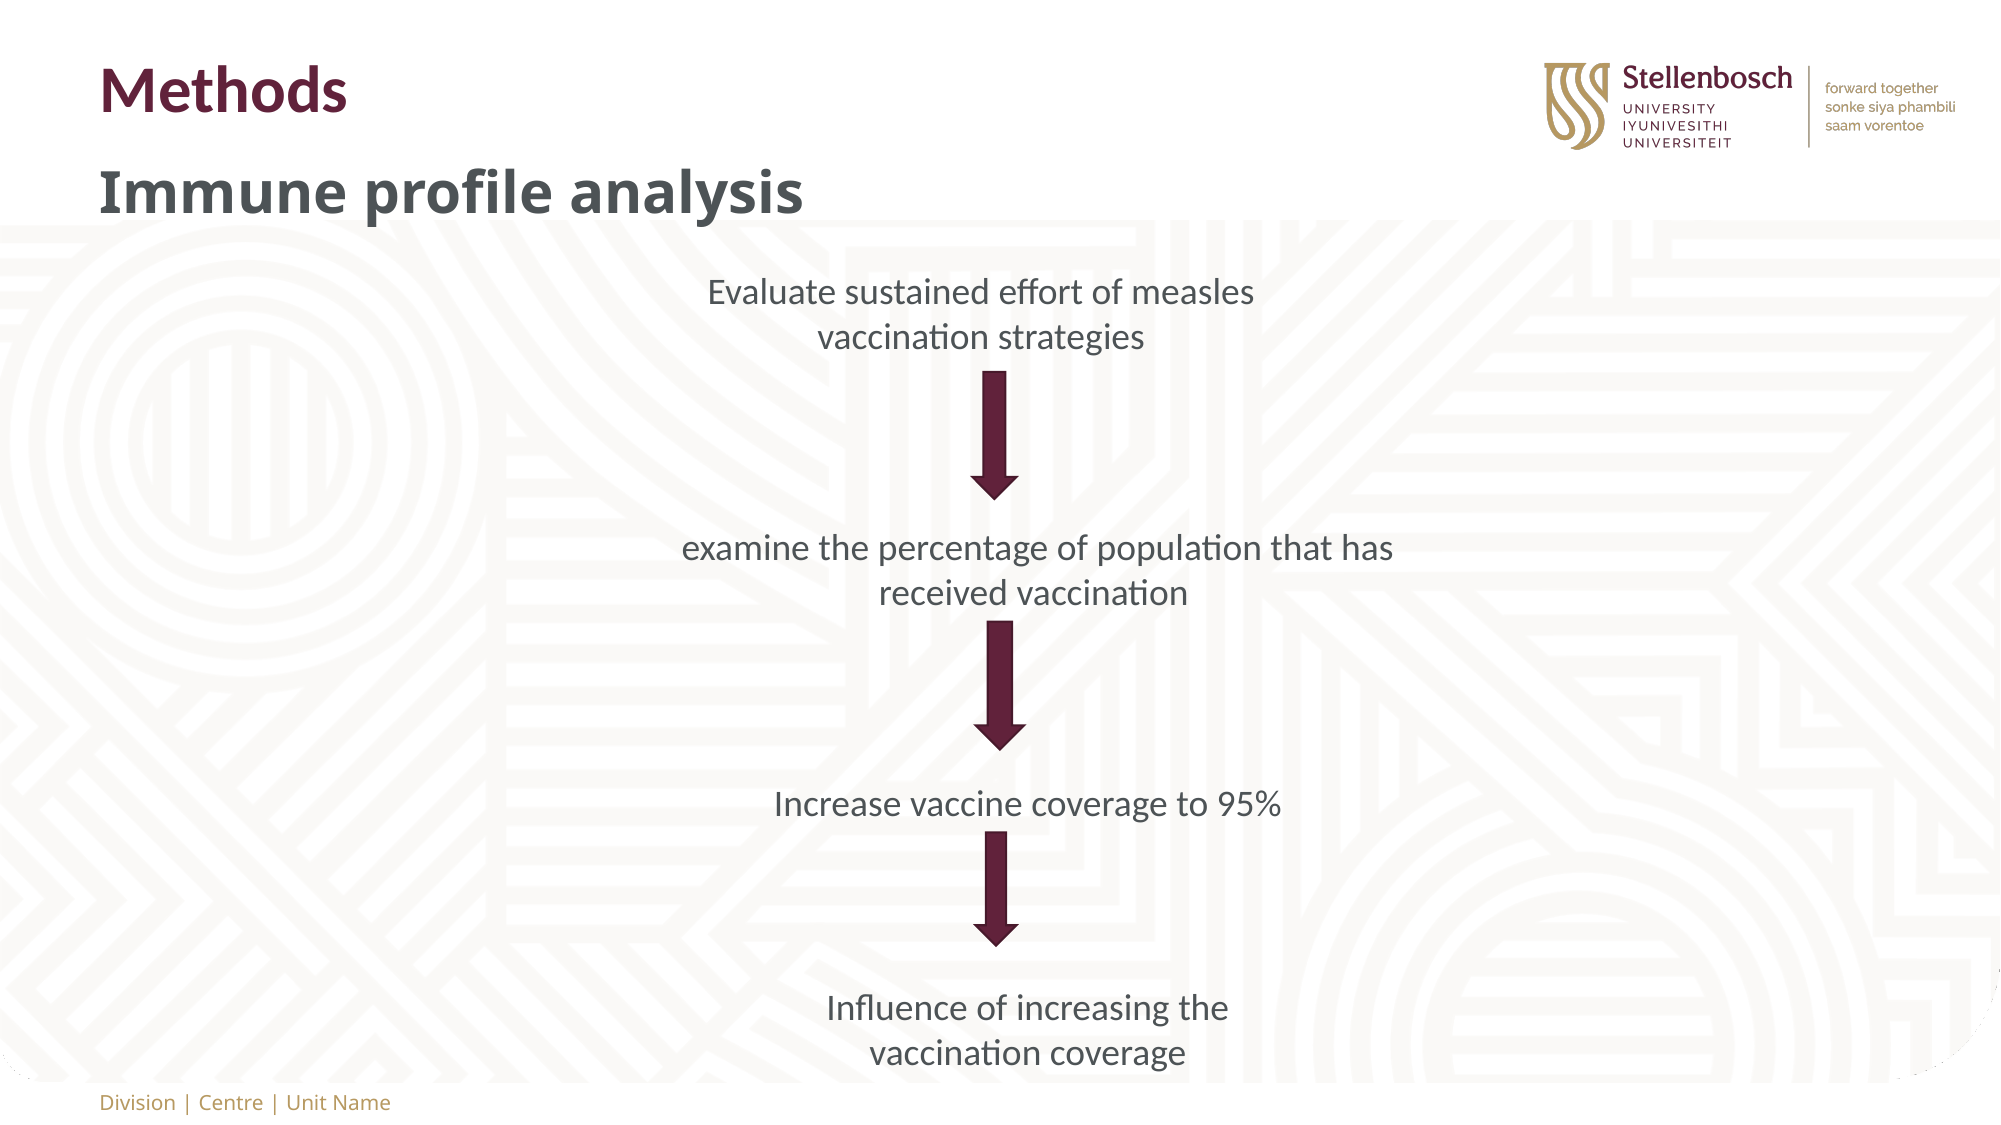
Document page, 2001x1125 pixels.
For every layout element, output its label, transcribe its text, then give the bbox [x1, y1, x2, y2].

title Methods [85, 47, 1452, 215]
list Immune profile analysis [85, 179, 1910, 293]
picture [1499, 21, 2000, 192]
text_box Influence of increasing the vaccination coverage [769, 975, 1287, 1080]
picture [0, 969, 2000, 1125]
text_box [973, 620, 1027, 752]
text_box examine the percentage of population that has received vaccination [624, 515, 1452, 621]
text_box [969, 370, 1019, 501]
text_box Increase vaccine coverage to 95% [744, 771, 1312, 832]
text_box [973, 831, 1019, 948]
text_box Evaluate sustained effort of measles vaccination strategies [682, 259, 1280, 365]
